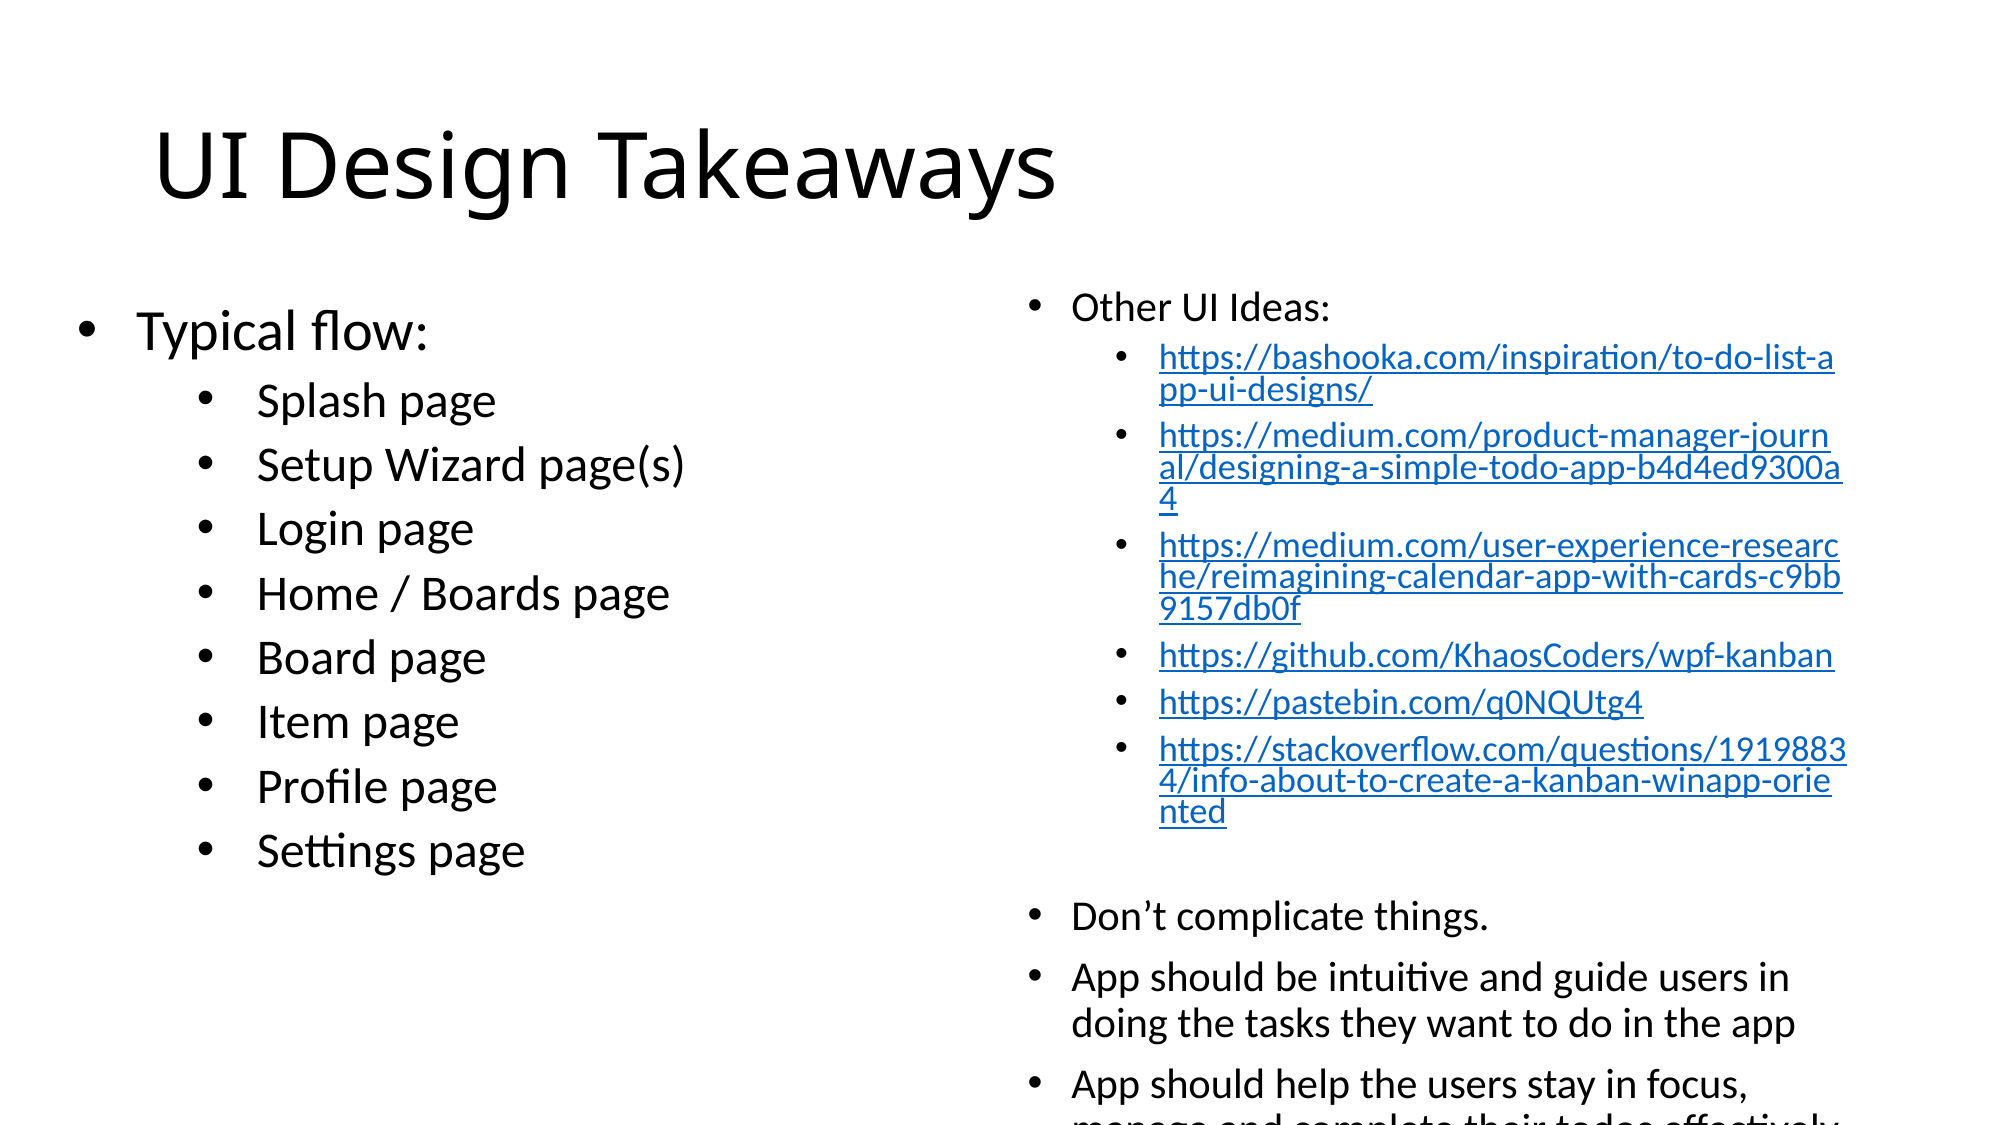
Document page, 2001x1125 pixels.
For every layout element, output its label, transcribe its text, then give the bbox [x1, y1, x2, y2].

list Typical flow: Splash page Setup Wizard page(s) Login page Home / Boards page Board page Item page Profile page Settings page [61, 293, 912, 1007]
list Other UI Ideas: https://bashooka.com/inspiration/to-do-list-app-ui-designs/ https://medium.com/product-manager-journal/designing-a-simple-todo-app-b4d4ed9300a4 https://medium.com/user-experience-researche/reimagining-calendar-app-with-cards-c9bb9157db0f https://github.com/KhaosCoders/wpf-kanban https://pastebin.com/q0NQUtg4 https://stackoverflow.com/questions/19198834/info-about-to-create-a-kanban-winapp-oriented Don’t complicate things. App should be intuitive and guide users in doing the tasks they want to do in the app App should help the users stay in focus, manage and complete their todos effectively [1012, 277, 1863, 992]
title UI Design Takeaways [137, 59, 1863, 278]
